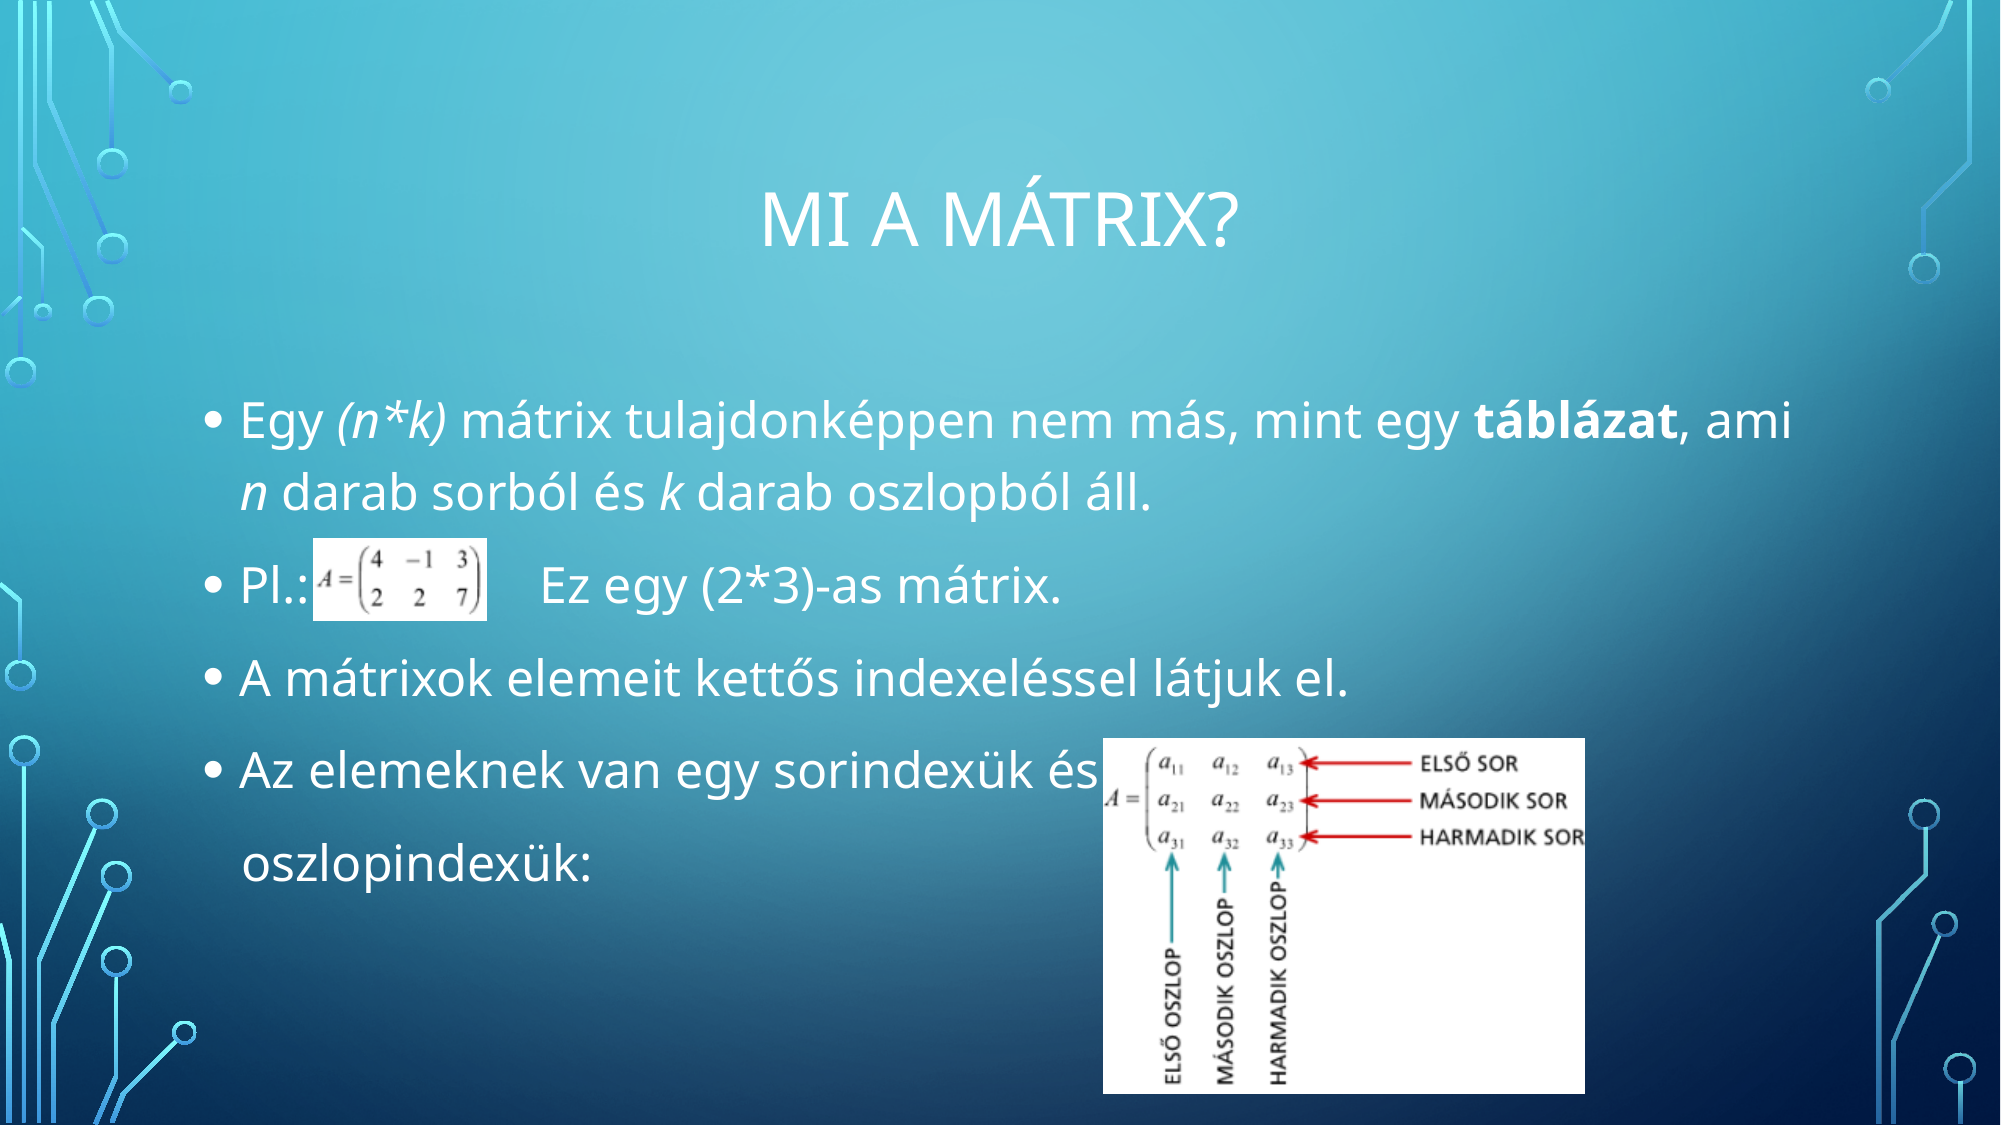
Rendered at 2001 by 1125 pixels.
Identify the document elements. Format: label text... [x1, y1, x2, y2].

title Mi a mátrix? [187, 101, 1813, 344]
picture [1102, 738, 1585, 1094]
list Egy (n*k) mátrix tulajdonképpen nem más, mint egy táblázat, ami n darab sorból és k darab oszlopból áll. Pl.: Ez egy (2*3)-as mátrix. A mátrixok elemeit kettős indexeléssel látjuk el. Az elemeknek van egy sorindexük és egy oszlopindexük: [187, 369, 1813, 1109]
picture [313, 538, 487, 621]
